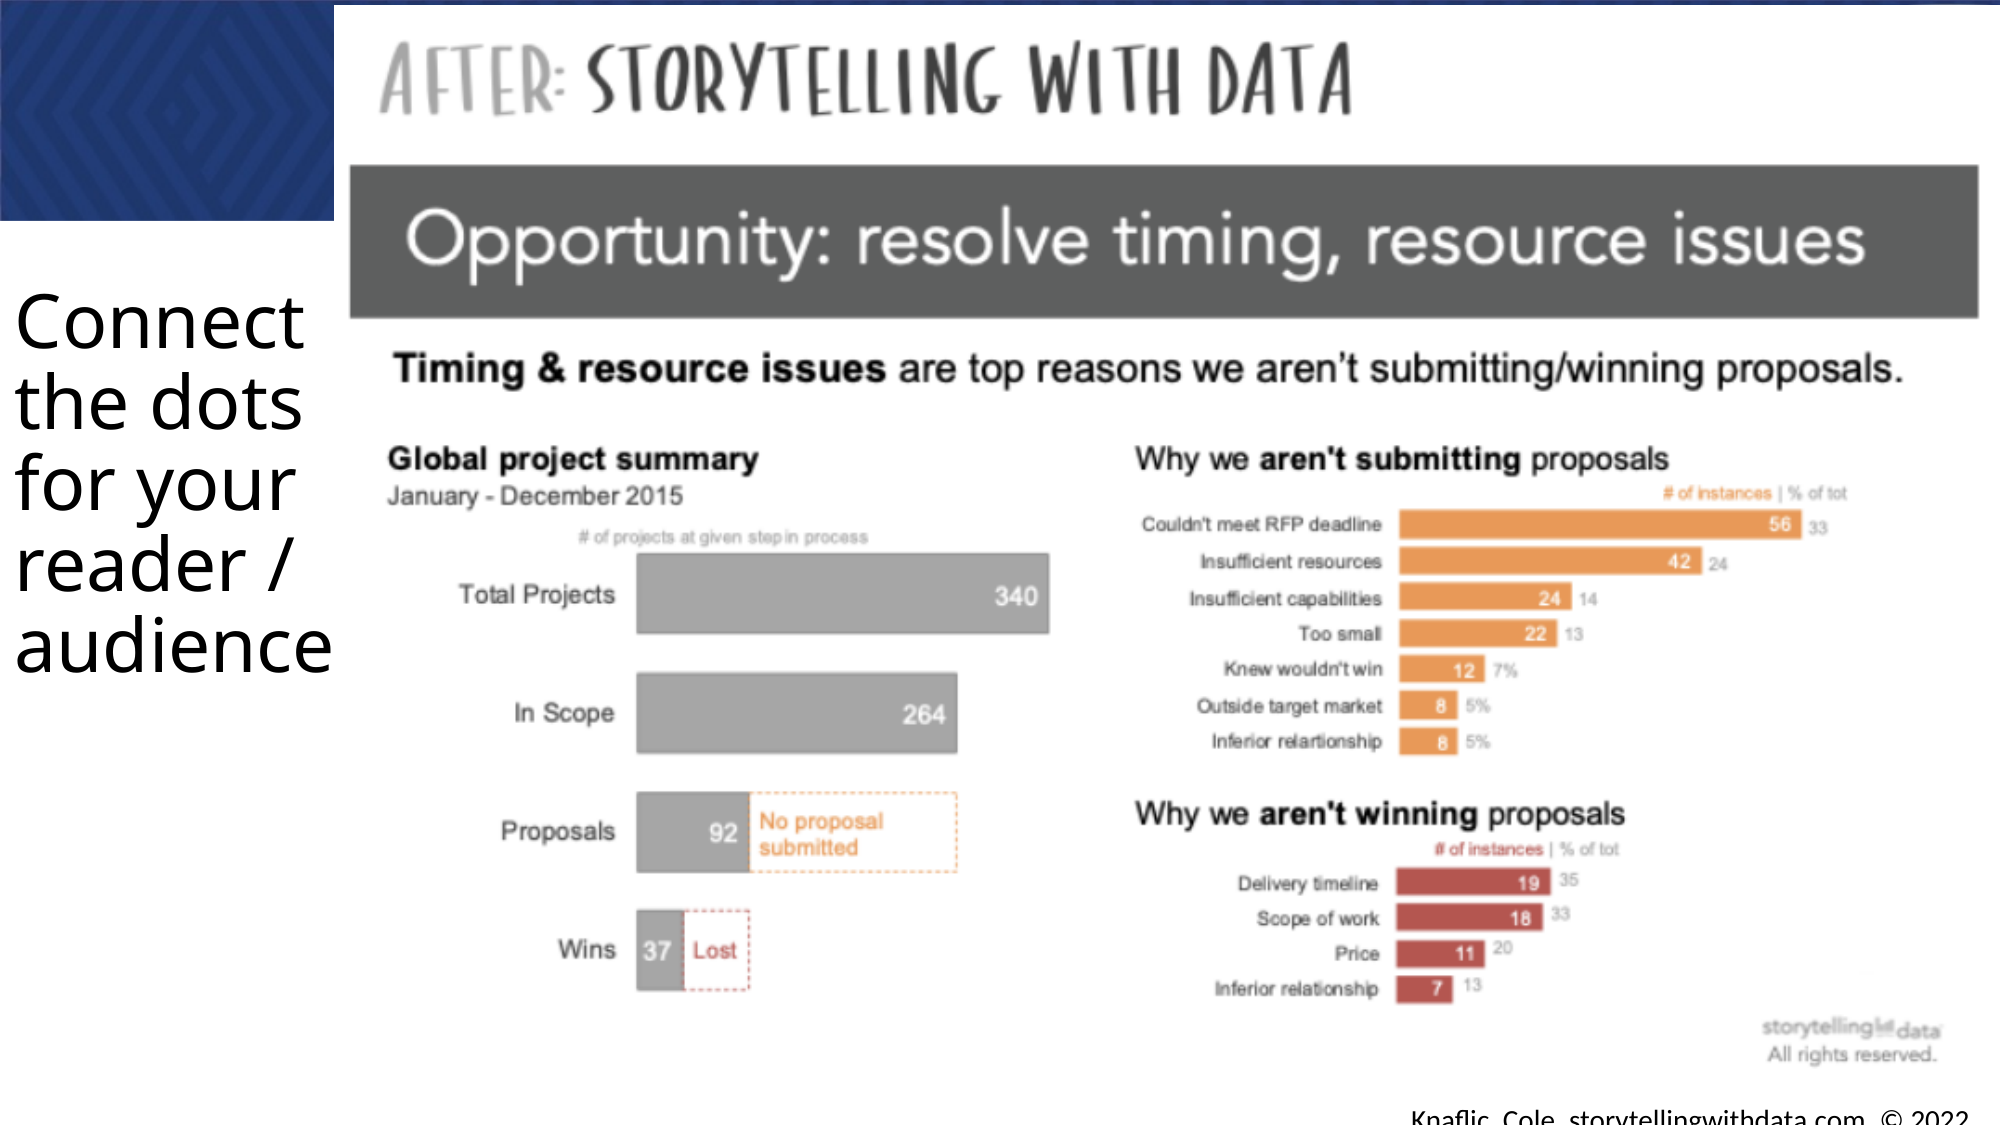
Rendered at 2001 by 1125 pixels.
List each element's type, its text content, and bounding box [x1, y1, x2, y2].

picture [0, 0, 2000, 1095]
text_box Knaflic, Cole. storytellingwithdata.com. © 2022 [1396, 1095, 1985, 1125]
title Connect the dots for your reader / audience [0, 276, 334, 849]
